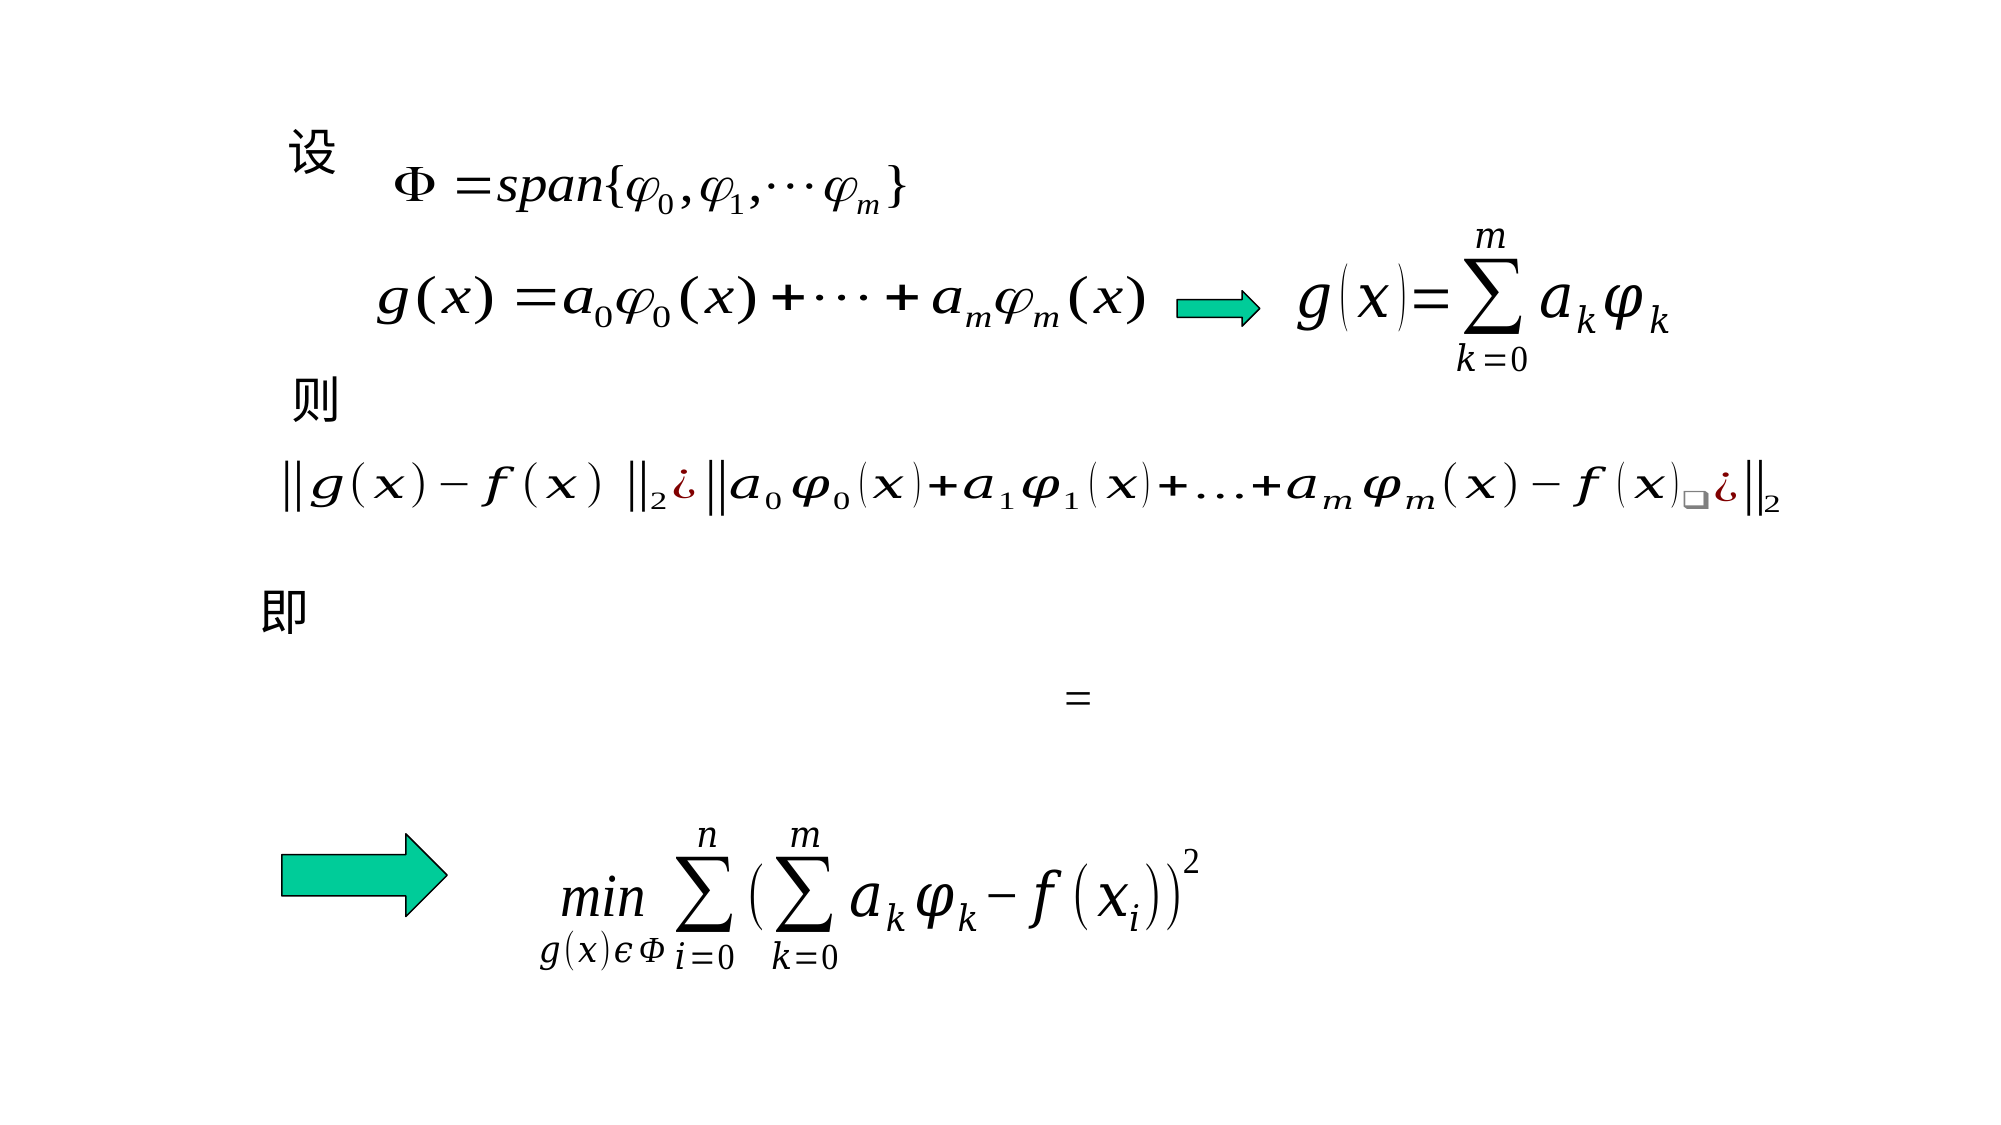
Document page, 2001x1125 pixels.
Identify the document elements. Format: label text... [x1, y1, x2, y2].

text_box [1177, 290, 1260, 327]
picture [385, 148, 918, 228]
text_box 则 [276, 361, 357, 436]
text_box [281, 833, 448, 917]
picture [364, 259, 1161, 341]
text_box 设 [273, 113, 353, 188]
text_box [243, 573, 1823, 751]
